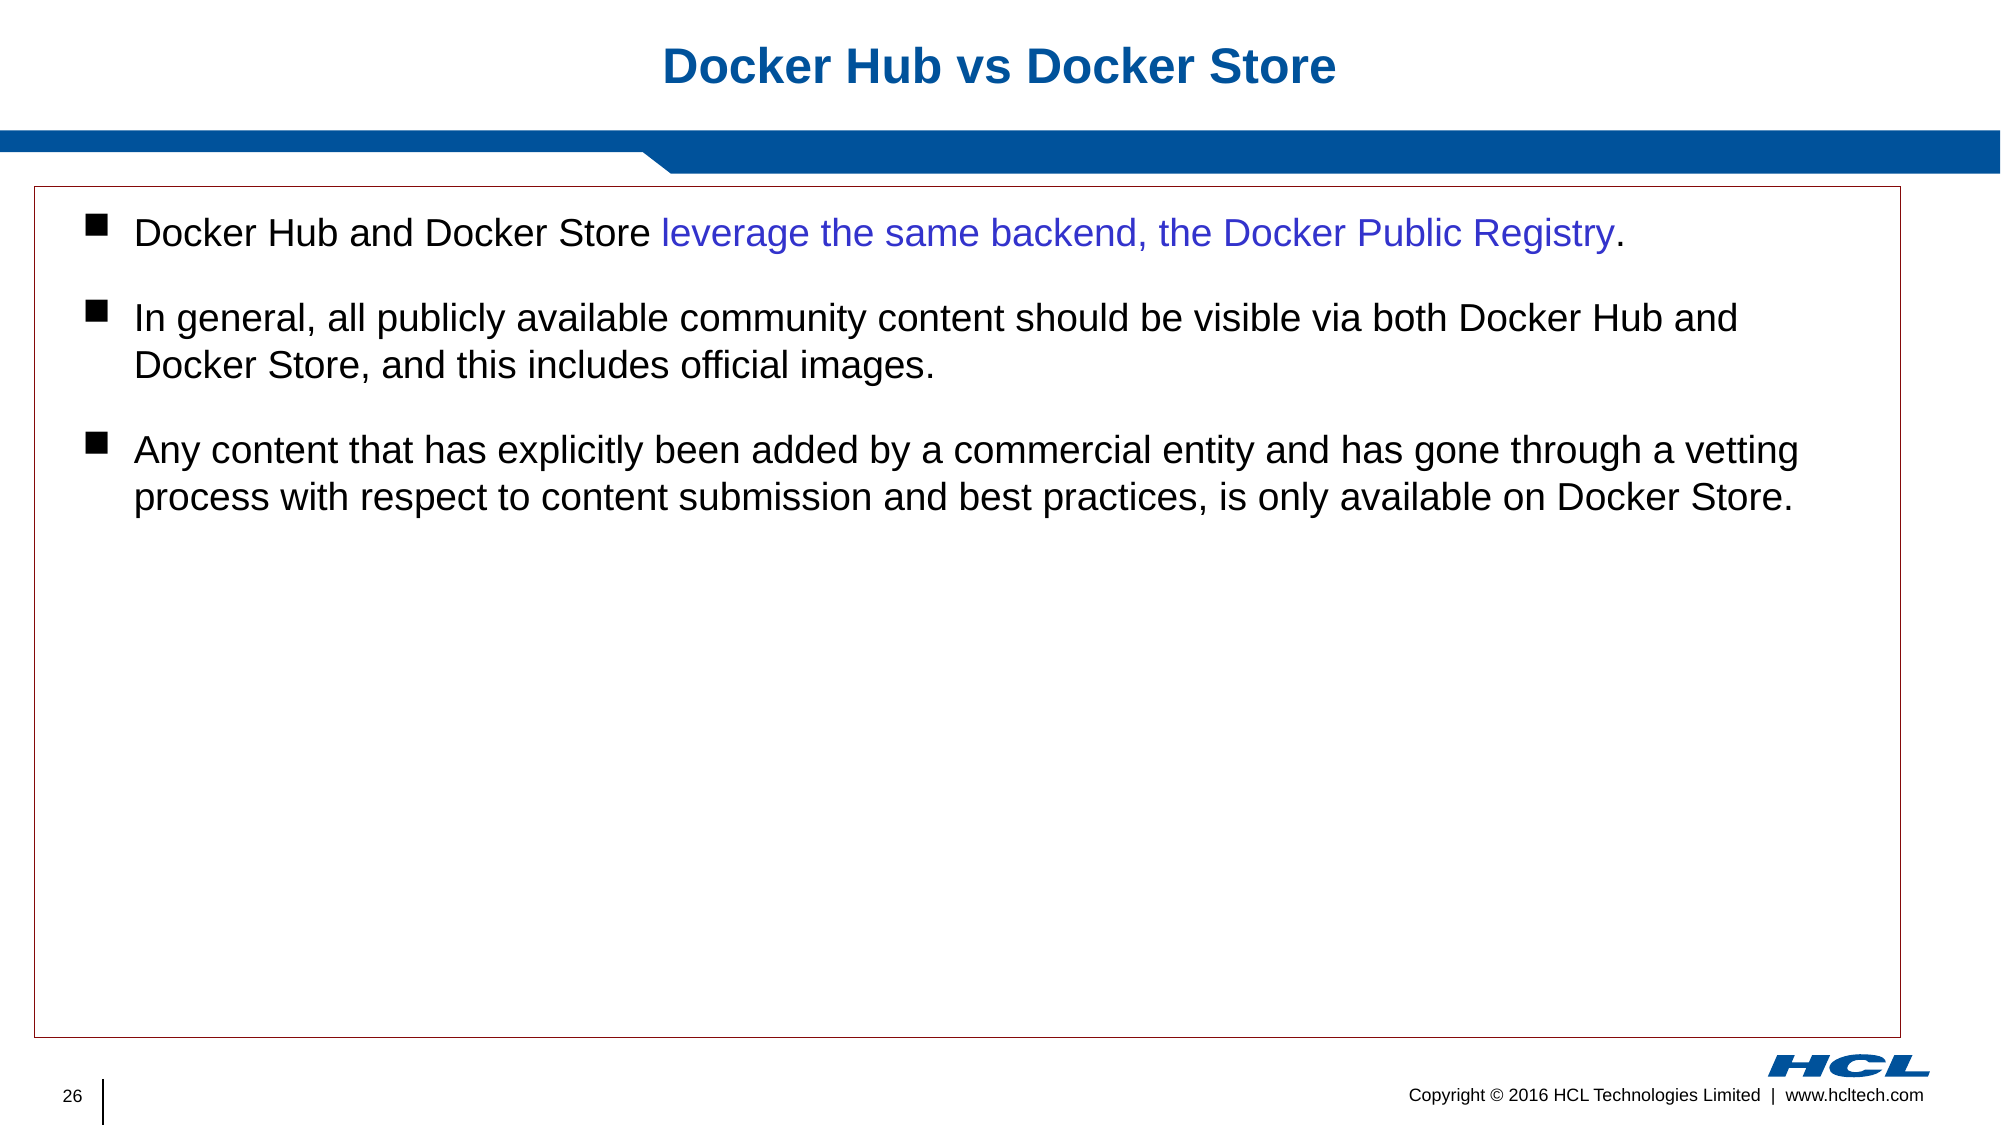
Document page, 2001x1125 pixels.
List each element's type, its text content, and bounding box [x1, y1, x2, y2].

text_box [34, 186, 1901, 1038]
title Docker Hub vs Docker Store [66, 2, 1934, 126]
